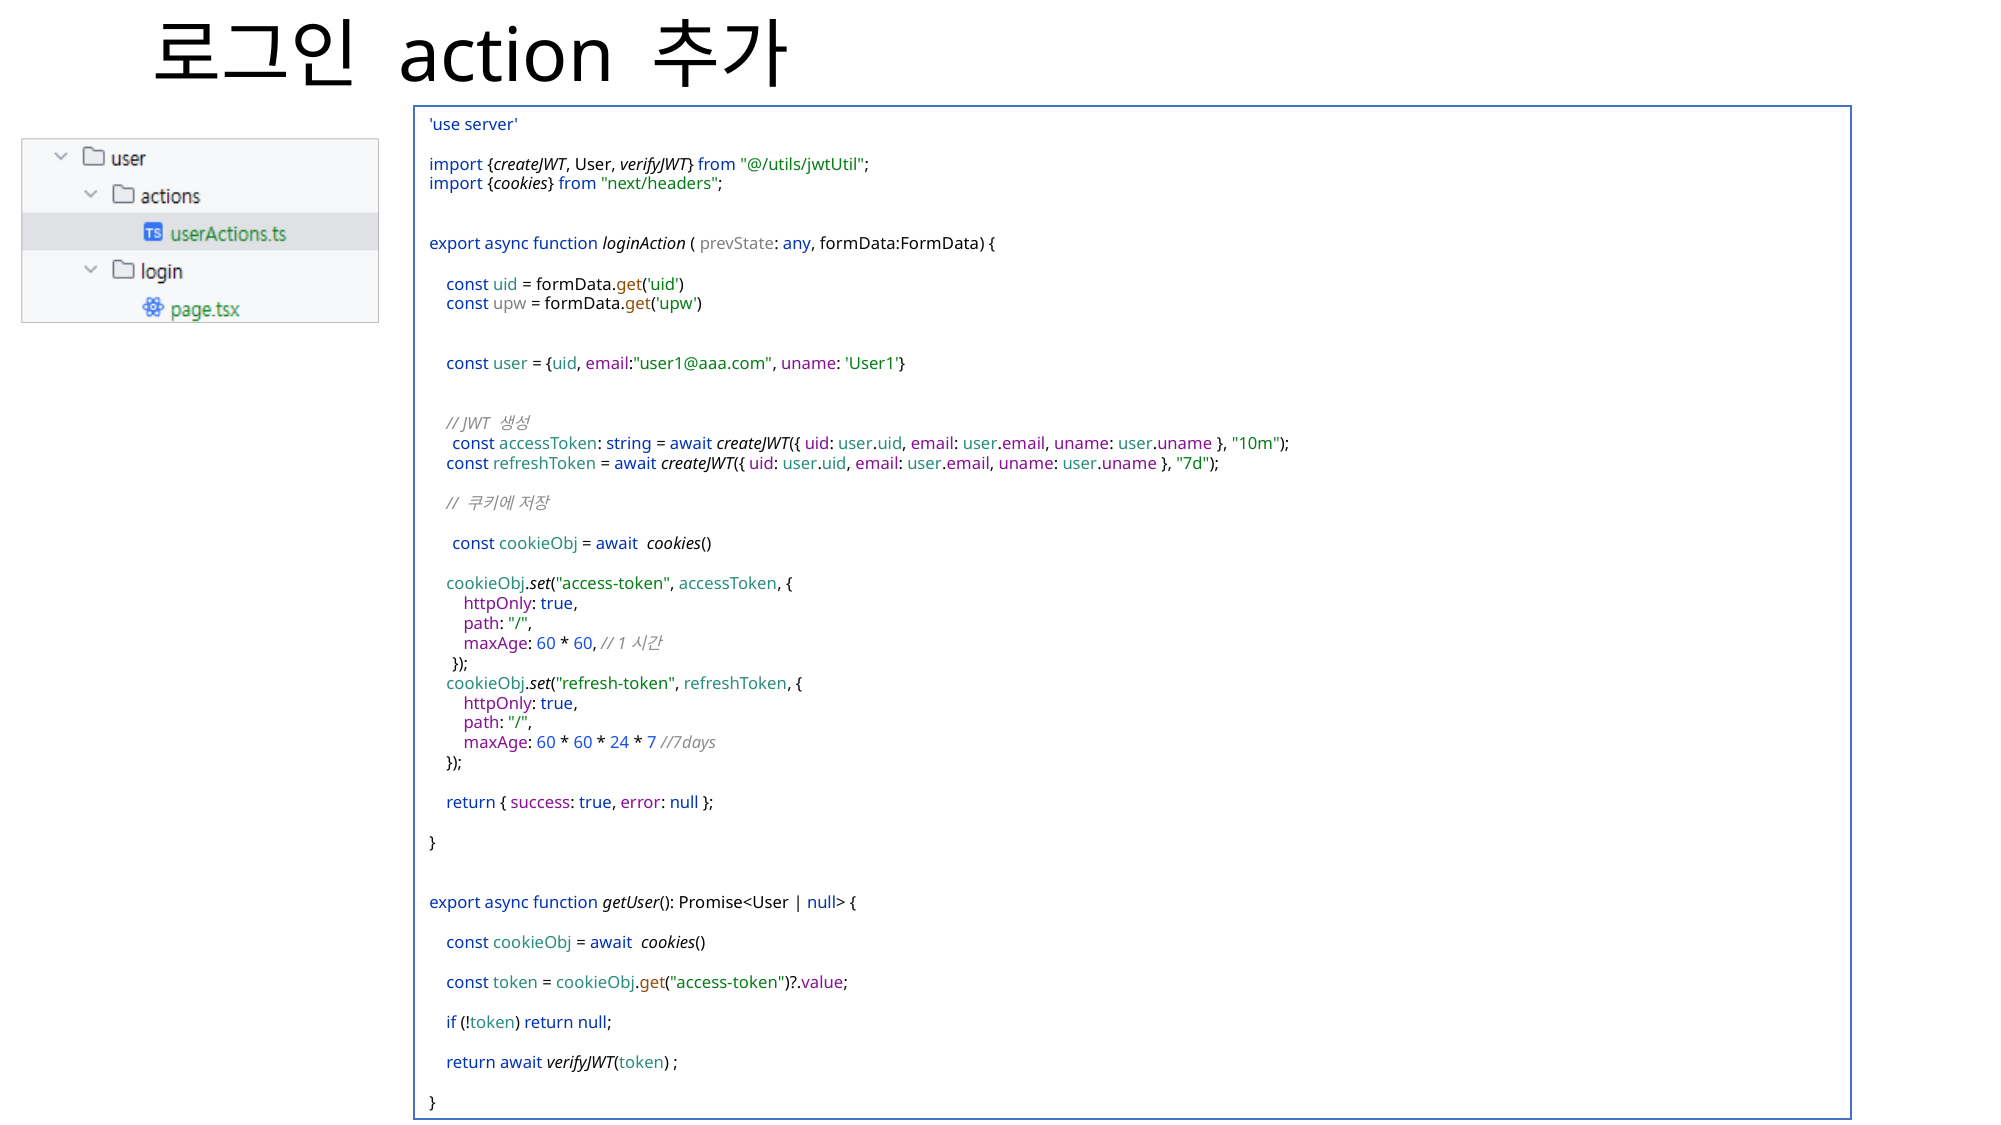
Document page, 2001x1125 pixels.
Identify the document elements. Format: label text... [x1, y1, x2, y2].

title 로그인 action 추가 [137, 3, 1863, 112]
text_box 'use server' import {createJWT, User, verifyJWT} from "@/utils/jwtUtil"; import {cookies} from "next/headers"; export async function loginAction ( prevState: any, formData:FormData) { const uid = formData.get('uid') const upw = formData.get('upw') const user = {uid, email:"user1@aaa.com", uname: 'User1'} // JWT 생성 const accessToken: string = await createJWT({ uid: user.uid, email: user.email, uname: user.uname }, "10m"); const refreshToken = await createJWT({ uid: user.uid, email: user.email, uname: user.uname }, "7d"); // 쿠키에 저장 const cookieObj = await cookies() cookieObj.set("access-token", accessToken, { httpOnly: true, path: "/", maxAge: 60 * 60, // 1시간 }); cookieObj.set("refresh-token", refreshToken, { httpOnly: true, path: "/", maxAge: 60 * 60 * 24 * 7 //7days }); return { success: true, error: null }; } export async function getUser(): Promise<User | null> { const cookieObj = await cookies() const token = cookieObj.get("access-token")?.value; if (!token) return null; return await verifyJWT(token) ; } [413, 105, 1852, 1120]
picture [19, 136, 382, 326]
